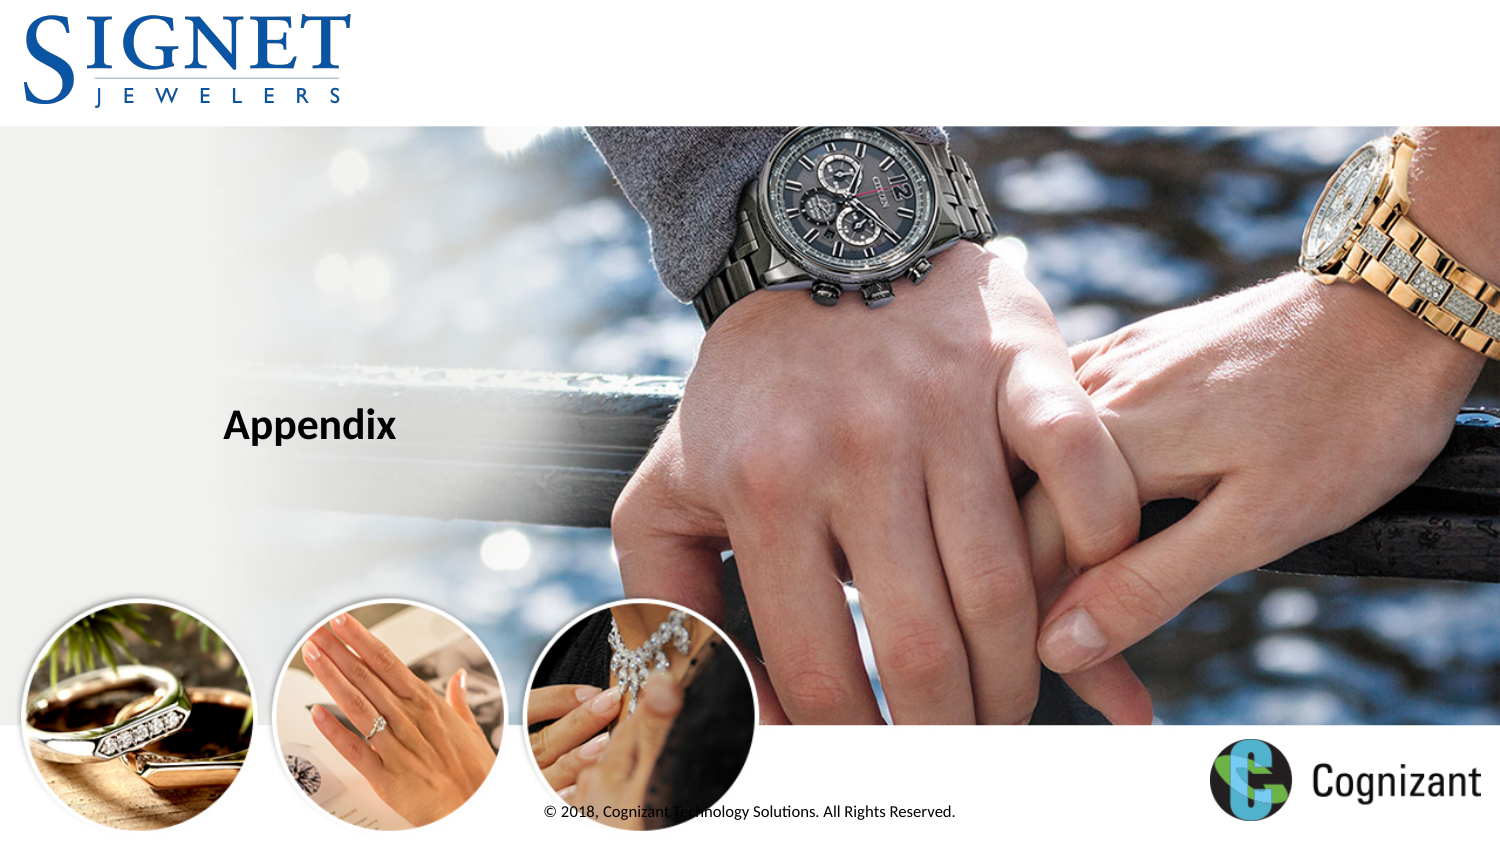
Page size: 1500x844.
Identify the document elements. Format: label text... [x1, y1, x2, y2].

picture [17, 8, 361, 115]
picture [0, 127, 1500, 844]
title Appendix [0, 309, 621, 535]
